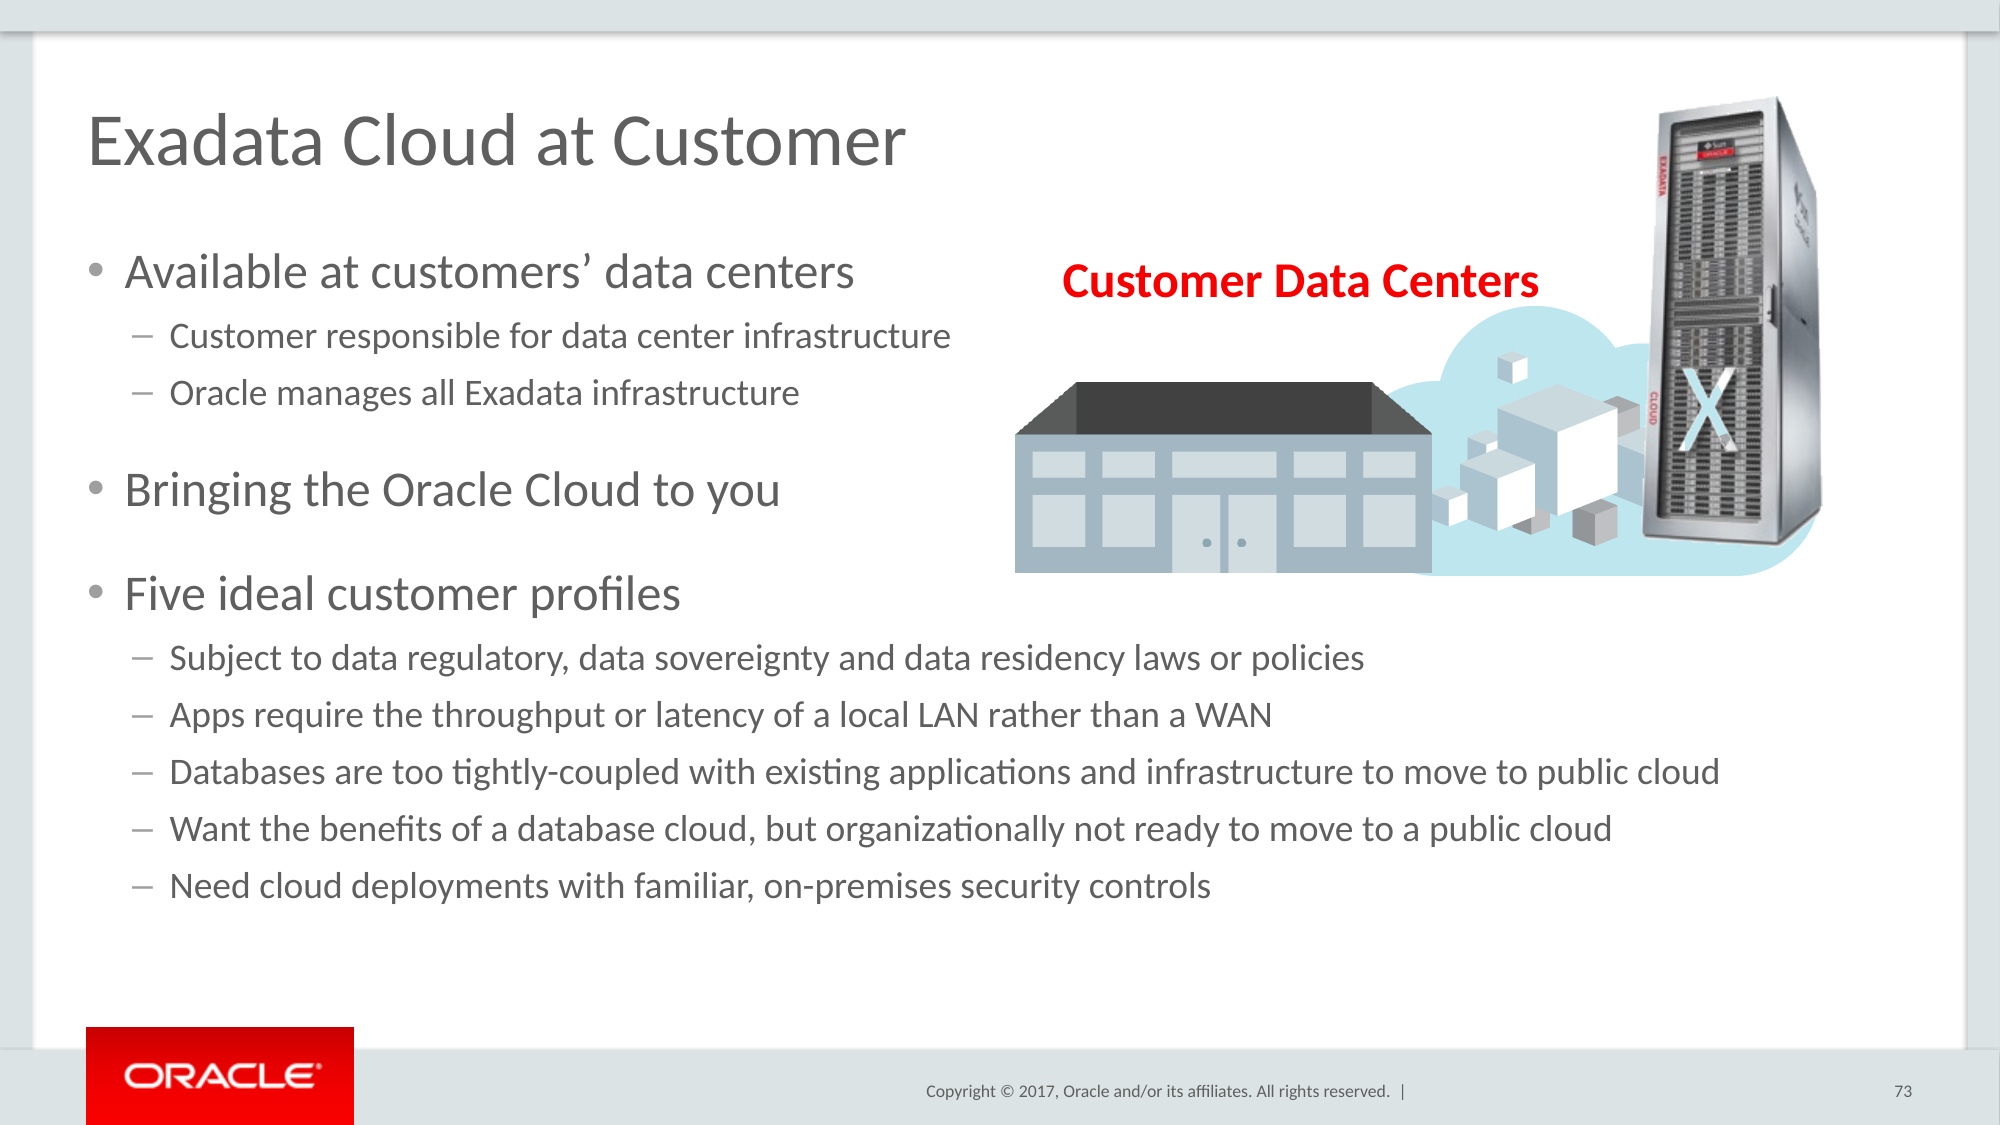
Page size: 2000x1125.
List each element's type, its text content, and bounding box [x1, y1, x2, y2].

slide_number 73 [1849, 1075, 1913, 1106]
list Available at customers’ data centers Customer responsible for data center infrastructure Oracle manages all Exadata infrastructure Bringing the Oracle Cloud to you Five ideal customer profiles Subject to data regulatory, data sovereignty and data residency laws or policies Apps require the throughput or latency of a local LAN rather than a WAN Databases are too tightly-coupled with existing applications and infrastructure to move to public cloud Want the benefits of a database cloud, but organizationally not ready to move to a public cloud Need cloud deployments with familiar, on-premises security controls [87, 245, 1913, 1014]
title Exadata Cloud at Customer [87, 34, 1913, 181]
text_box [1015, 96, 1824, 576]
picture [86, 1027, 354, 1125]
